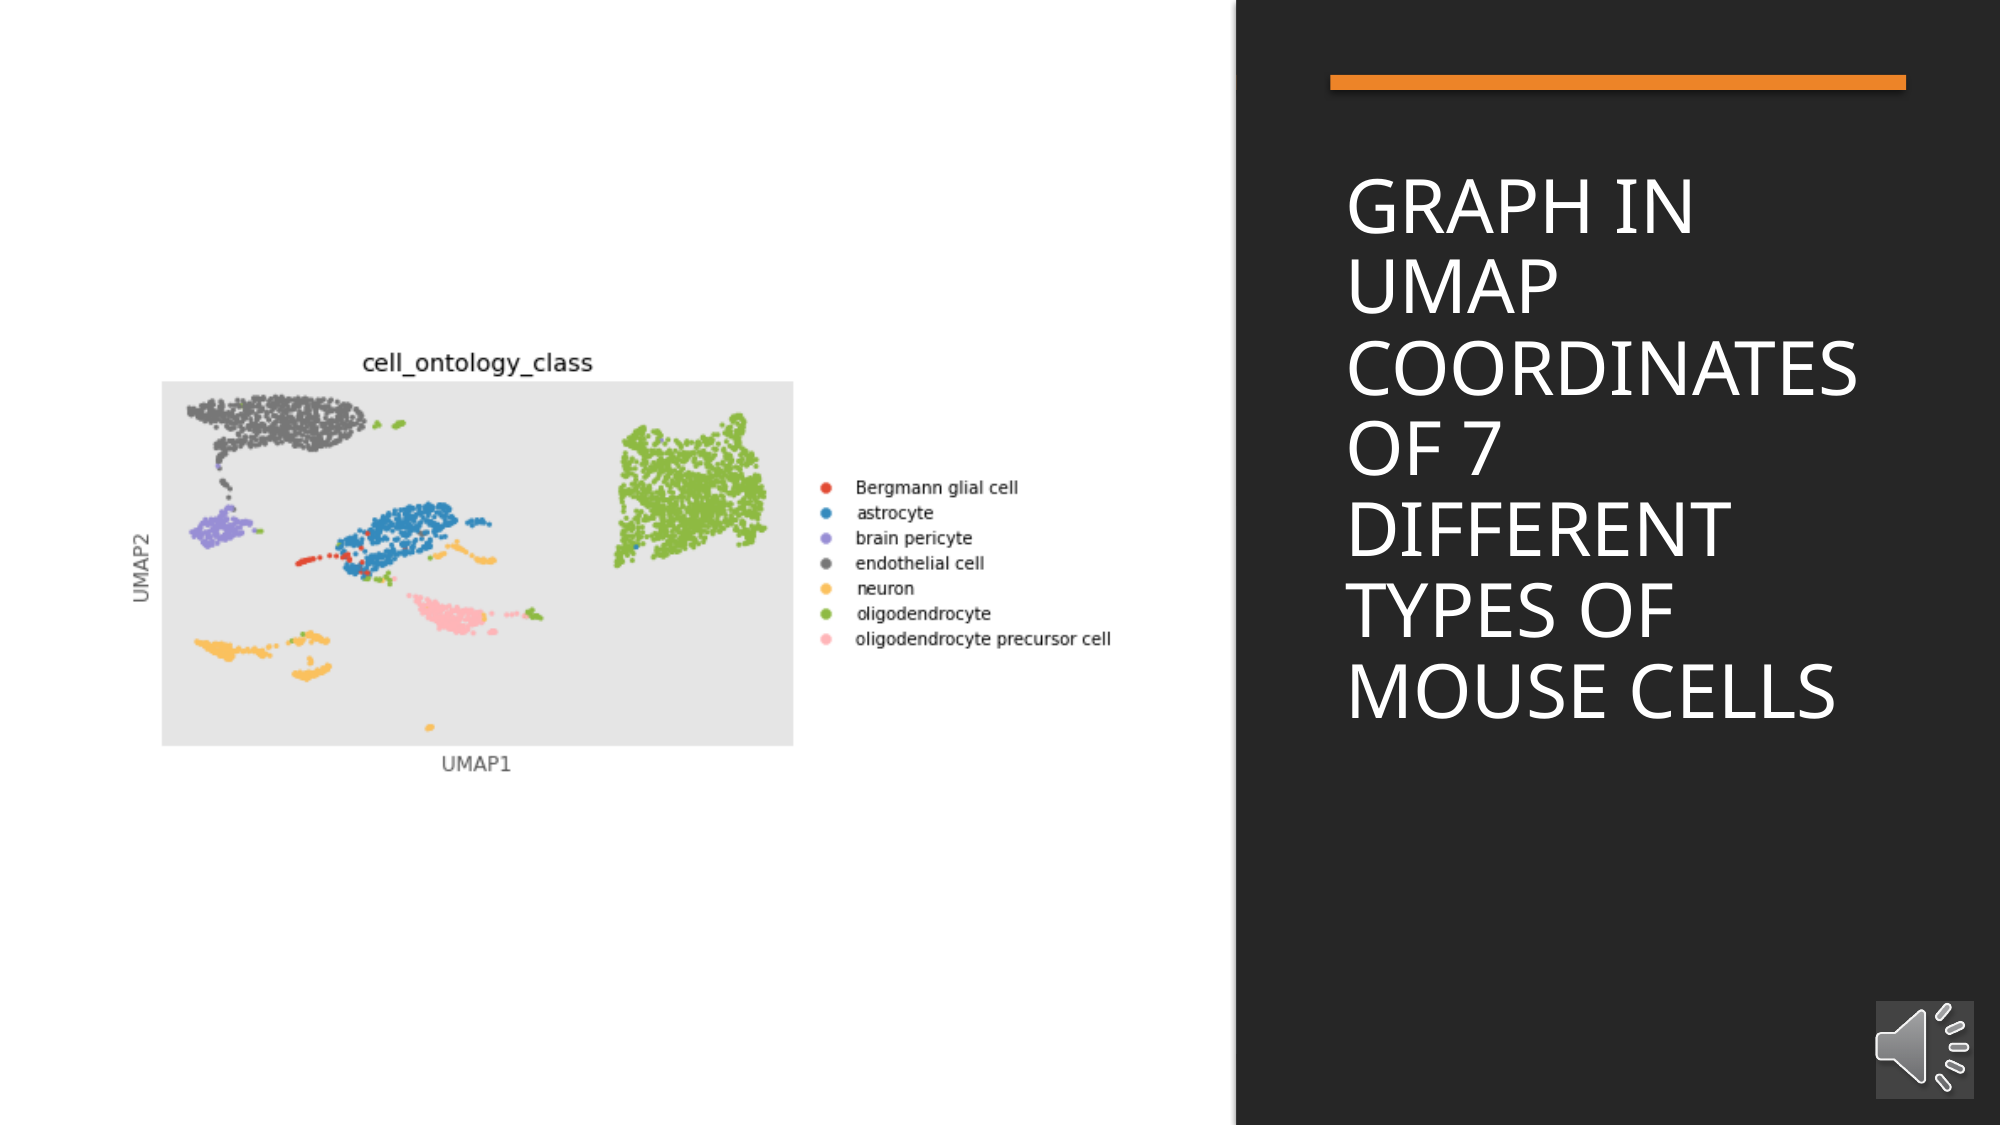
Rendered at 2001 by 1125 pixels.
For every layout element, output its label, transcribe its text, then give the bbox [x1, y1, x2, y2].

text_box [1235, 0, 2000, 1125]
text_box [1329, 74, 1907, 91]
title graph in UMAP coordinates of 7 different types of MOUSE cells [1330, 141, 1907, 762]
text_box [0, 0, 1233, 1125]
picture [104, 337, 1132, 791]
picture [1874, 999, 1976, 1101]
